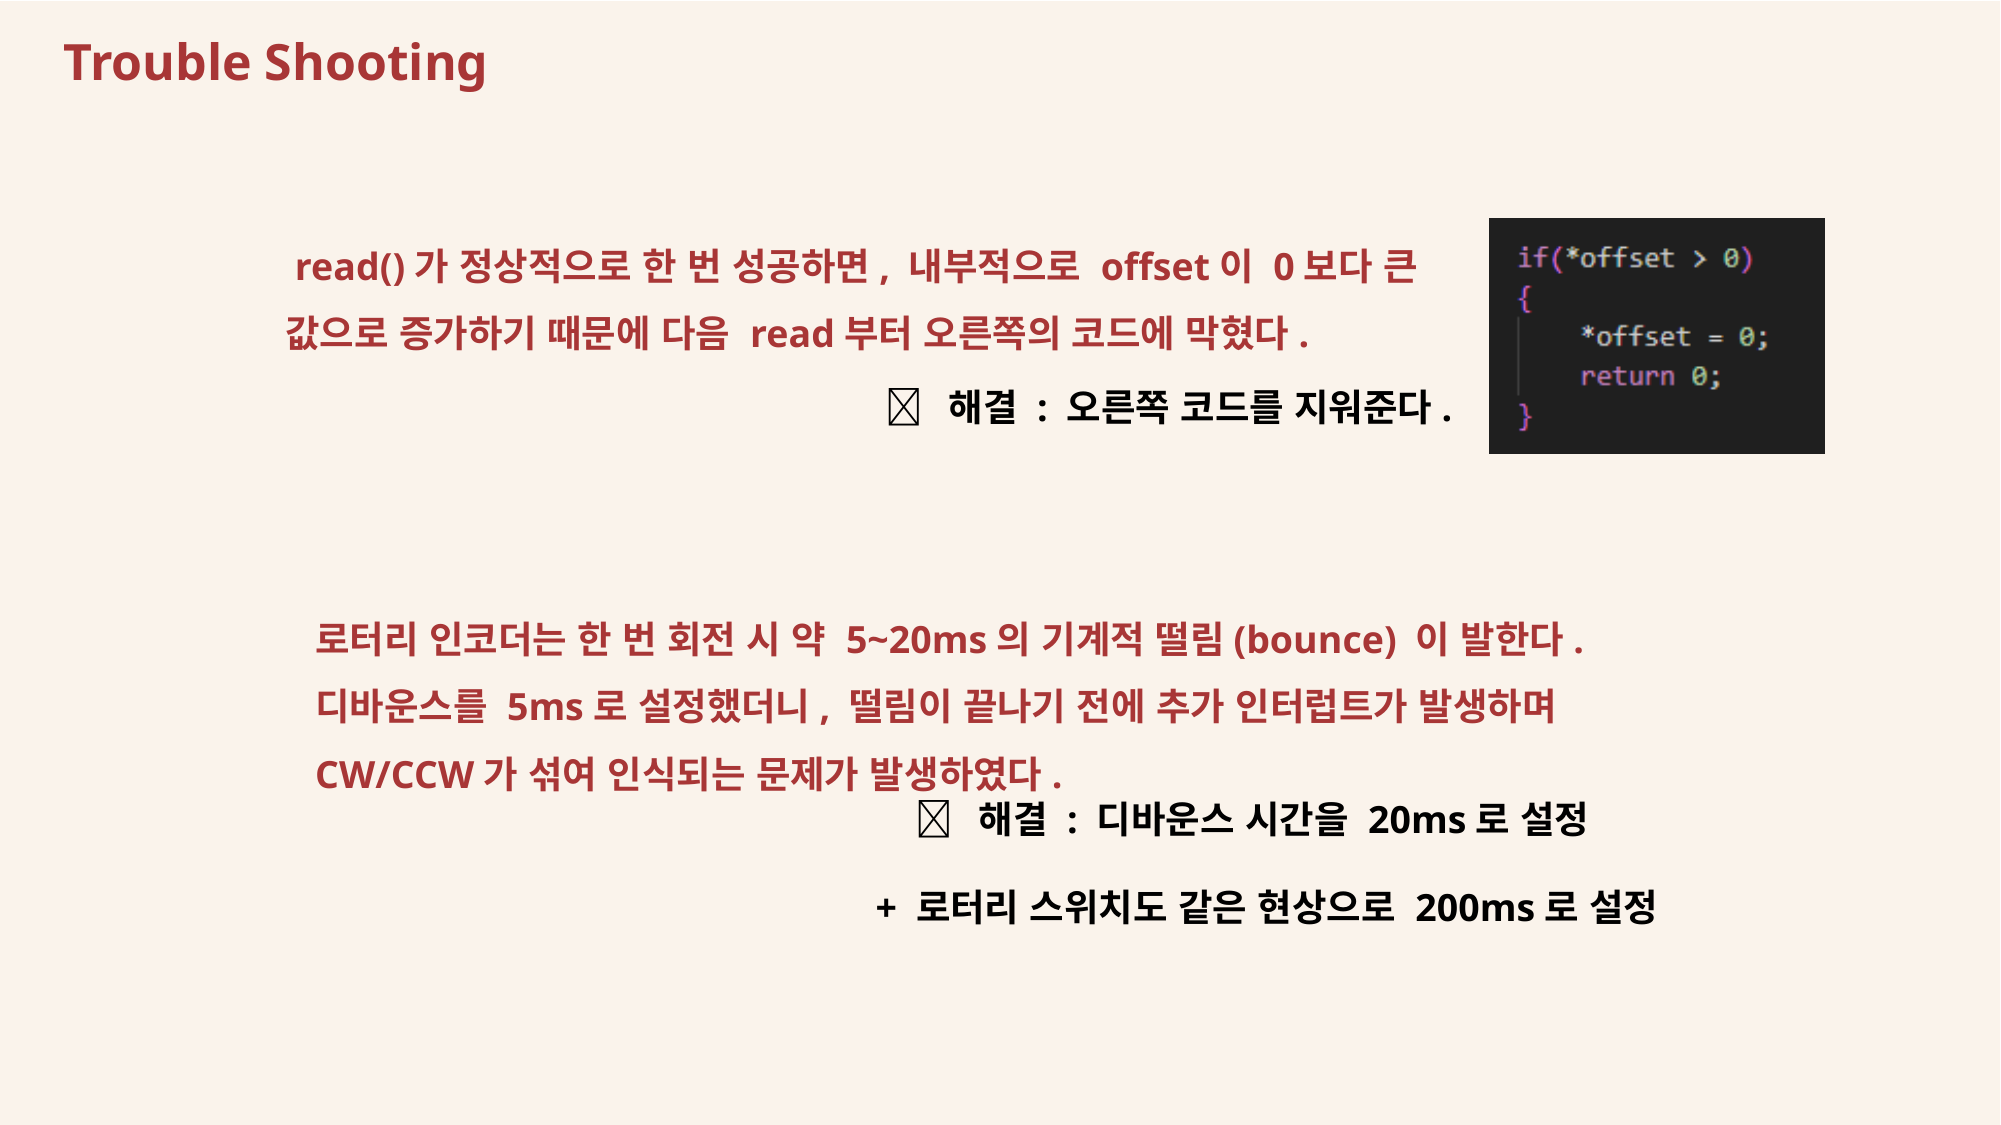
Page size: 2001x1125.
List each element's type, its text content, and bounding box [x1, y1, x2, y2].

text_box read()가 정상적으로 한 번 성공하면, 내부적으로 offset이 0보다 큰 값으로 증가하기 때문에 다음 read부터 오른쪽의 코드에 막혔다.  해결 : 오른쪽 코드를 지워준다. [270, 212, 1452, 438]
picture [1488, 217, 1826, 454]
text_box 로터리 인코더는 한 번 회전 시 약 5~20ms의 기계적 떨림(bounce) 이 발한다. 디바운스를 5ms로 설정했더니, 떨림이 끝나기 전에 추가 인터럽트가 발생하며 CW/CCW가 섞여 인식되는 문제가 발생하였다.  해결 : 디바운스 시간을 20ms로 설정 [300, 585, 1605, 849]
text_box + 로터리 스위치도 같은 현상으로 200ms로 설정 [860, 876, 1733, 936]
text_box Trouble Shooting [48, 23, 1049, 98]
